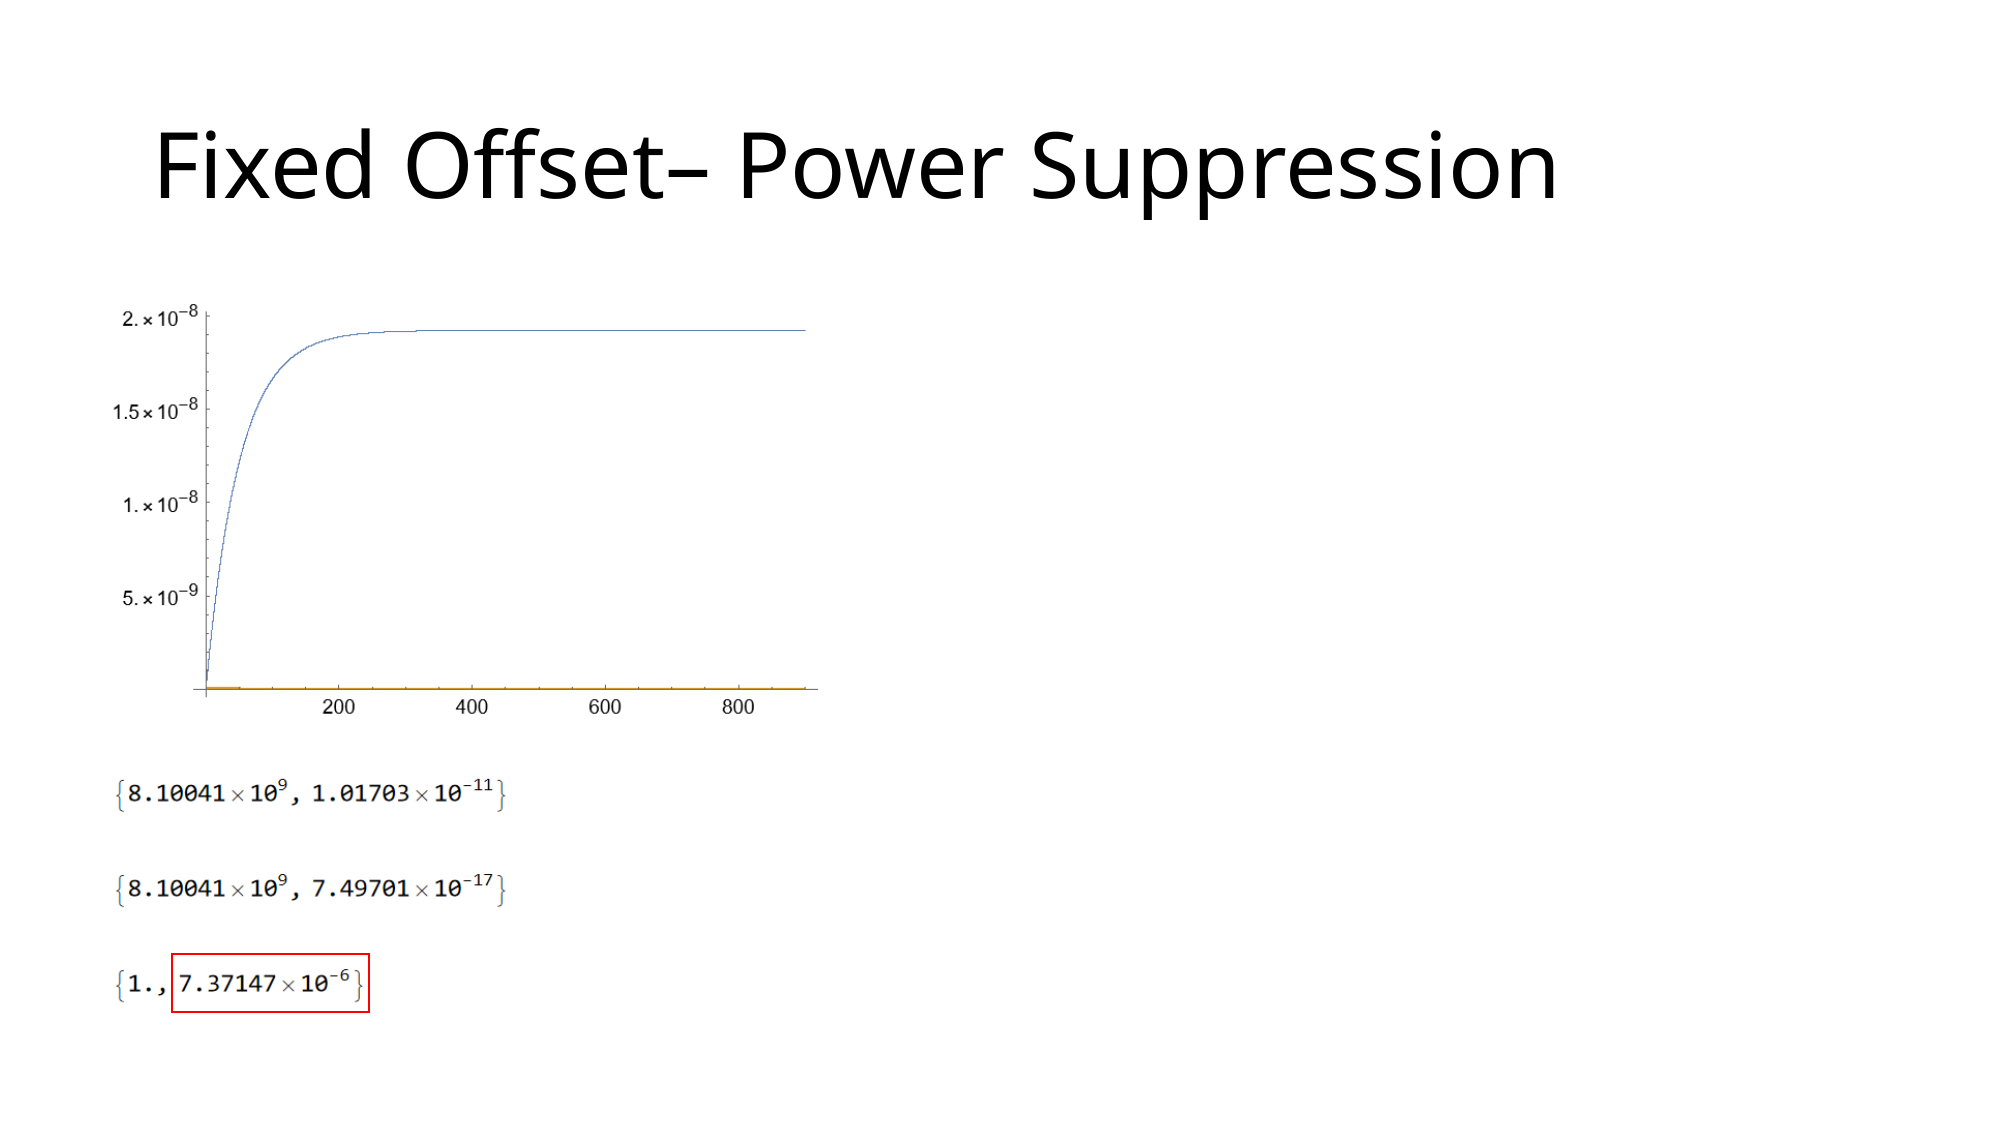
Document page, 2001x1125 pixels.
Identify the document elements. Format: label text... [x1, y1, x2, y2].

picture [111, 294, 844, 1012]
title Fixed Offset– Power Suppression [137, 59, 1863, 278]
